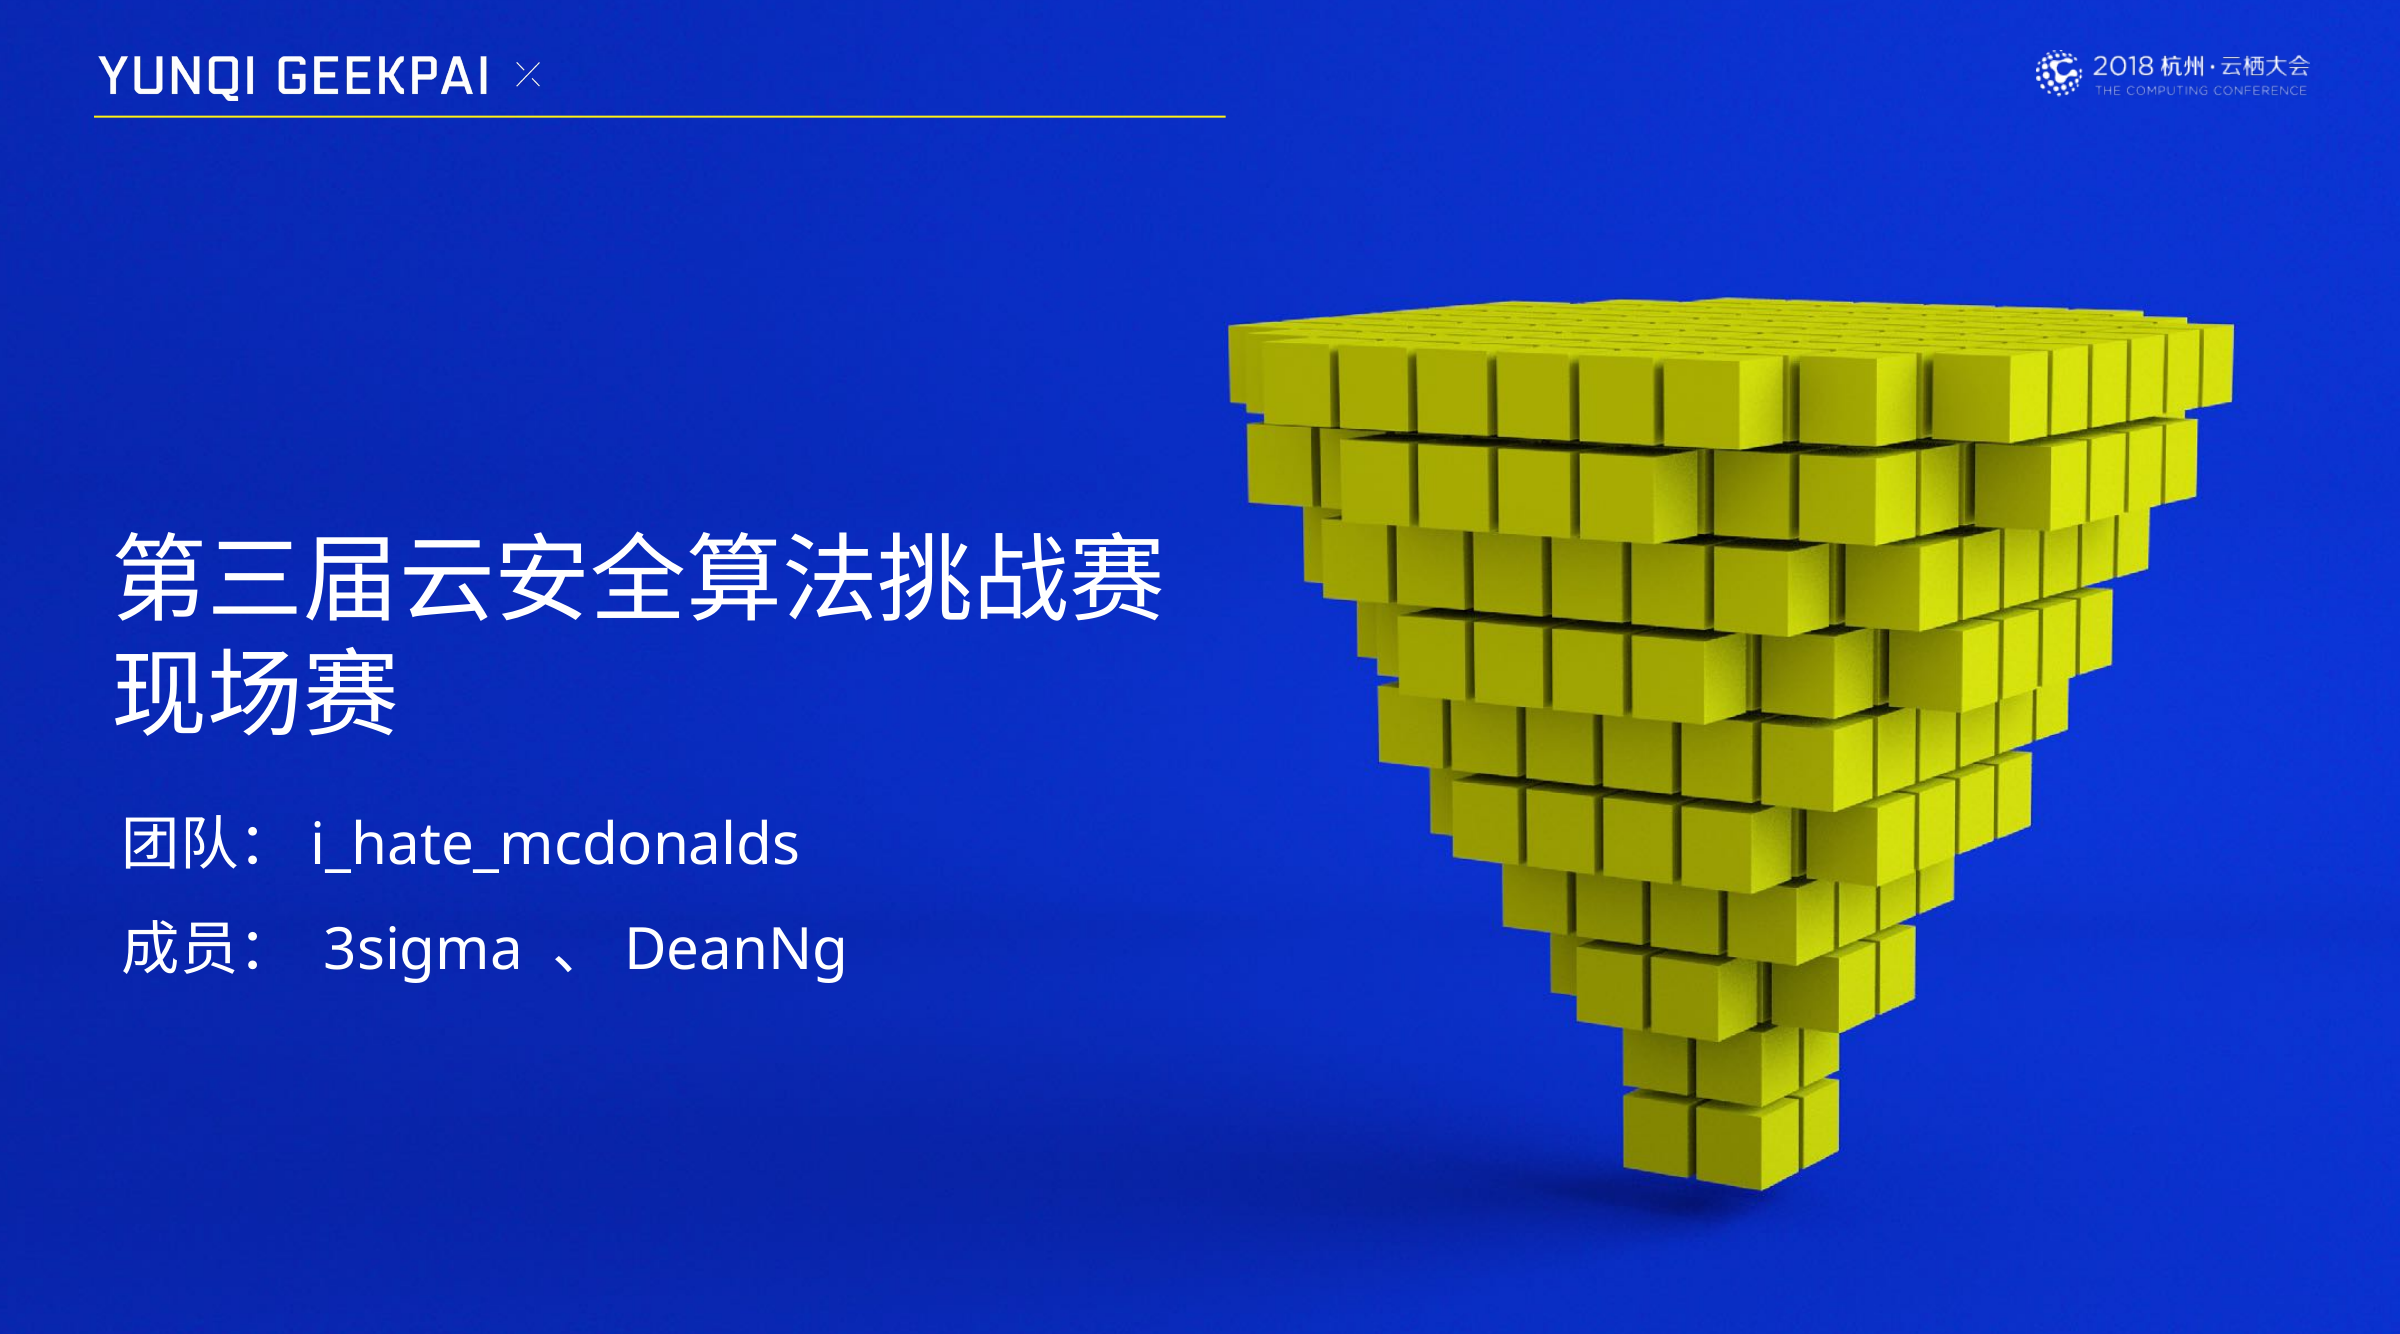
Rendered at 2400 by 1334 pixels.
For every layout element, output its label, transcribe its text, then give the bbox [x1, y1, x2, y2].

text_box [1308, 800, 1476, 865]
text_box 团队：i_hate_mcdonalds 成员： 3sigma 、DeanNg [107, 763, 1308, 989]
text_box 第三届云安全算法挑战赛 现场赛 [107, 513, 1476, 752]
picture [0, 0, 2400, 1334]
